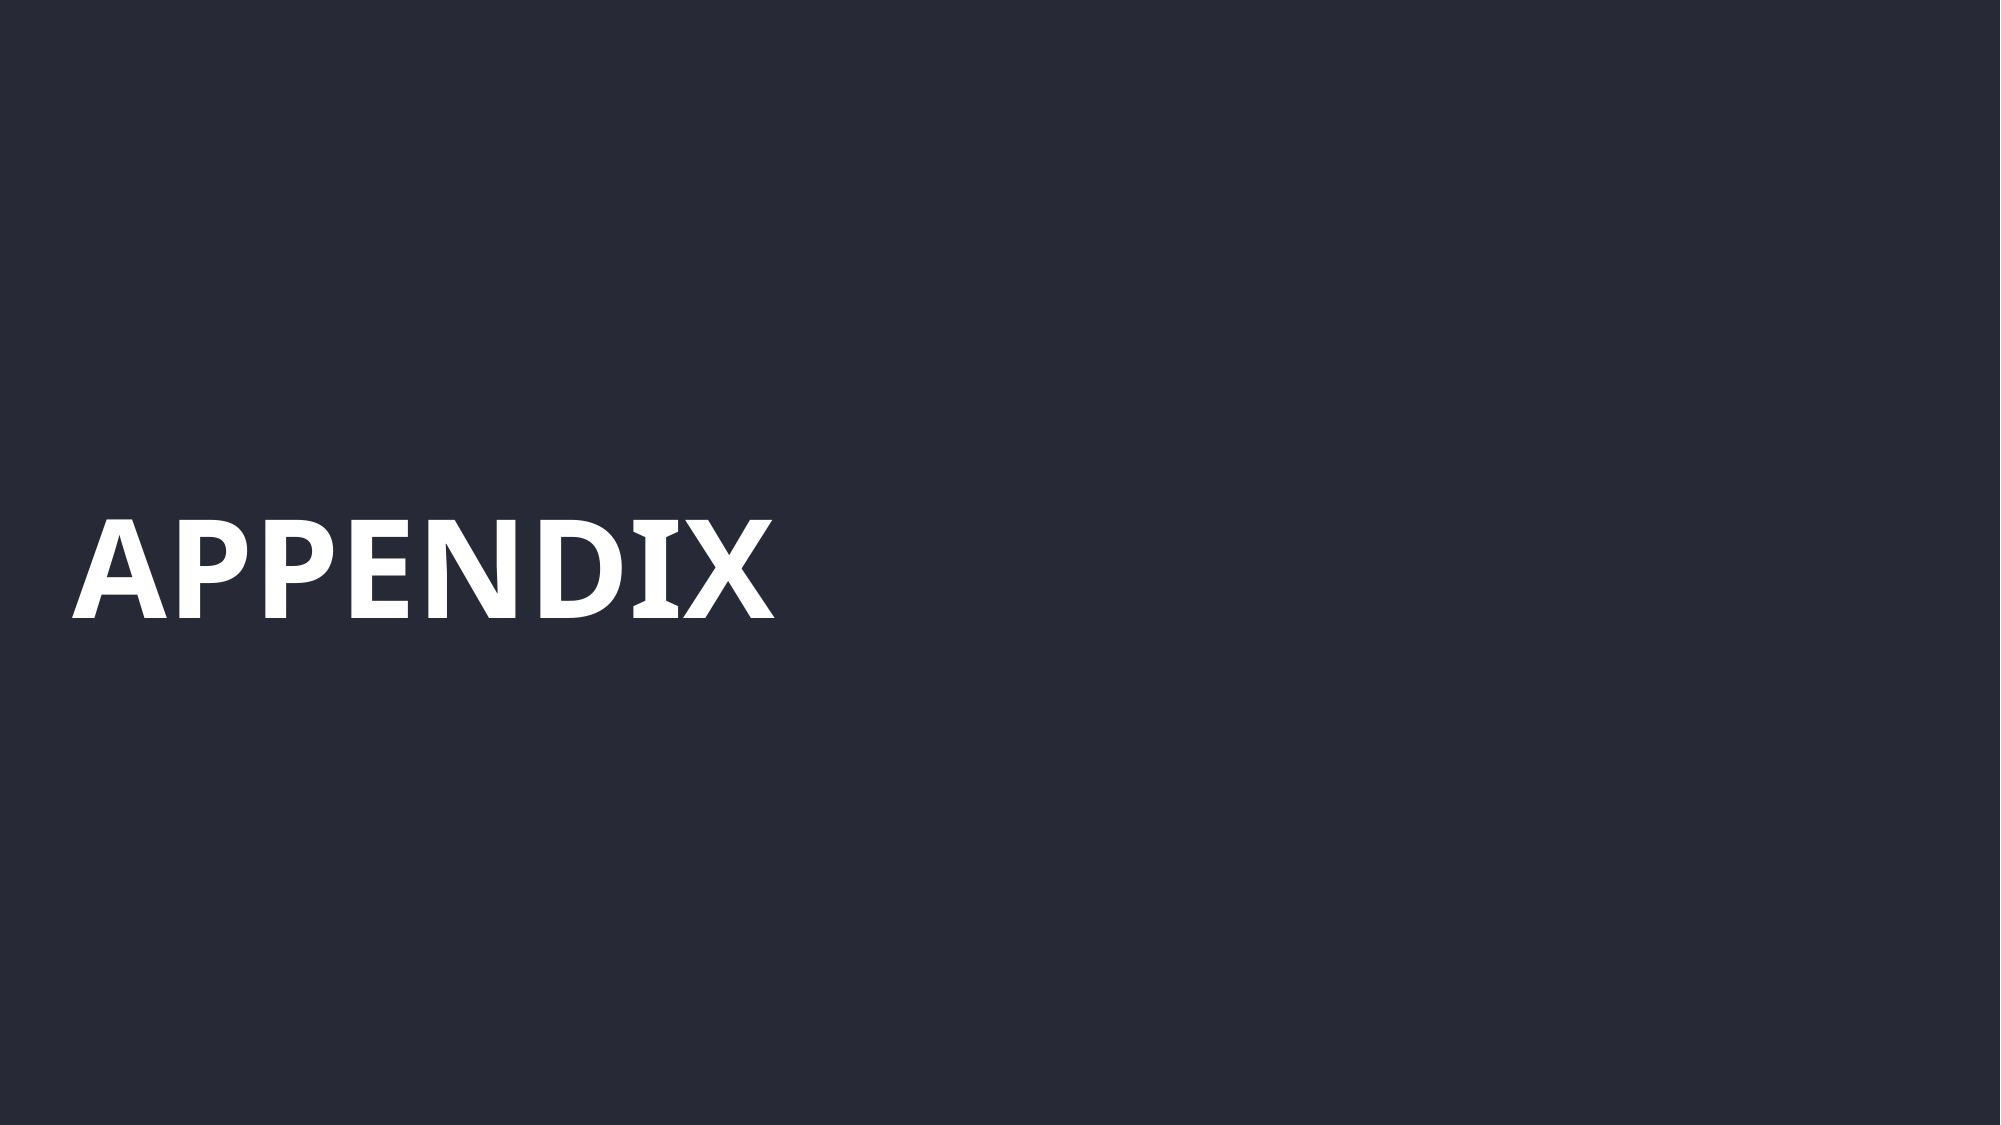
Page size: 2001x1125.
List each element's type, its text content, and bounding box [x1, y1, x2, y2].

title APPENDIX [66, 479, 1935, 646]
